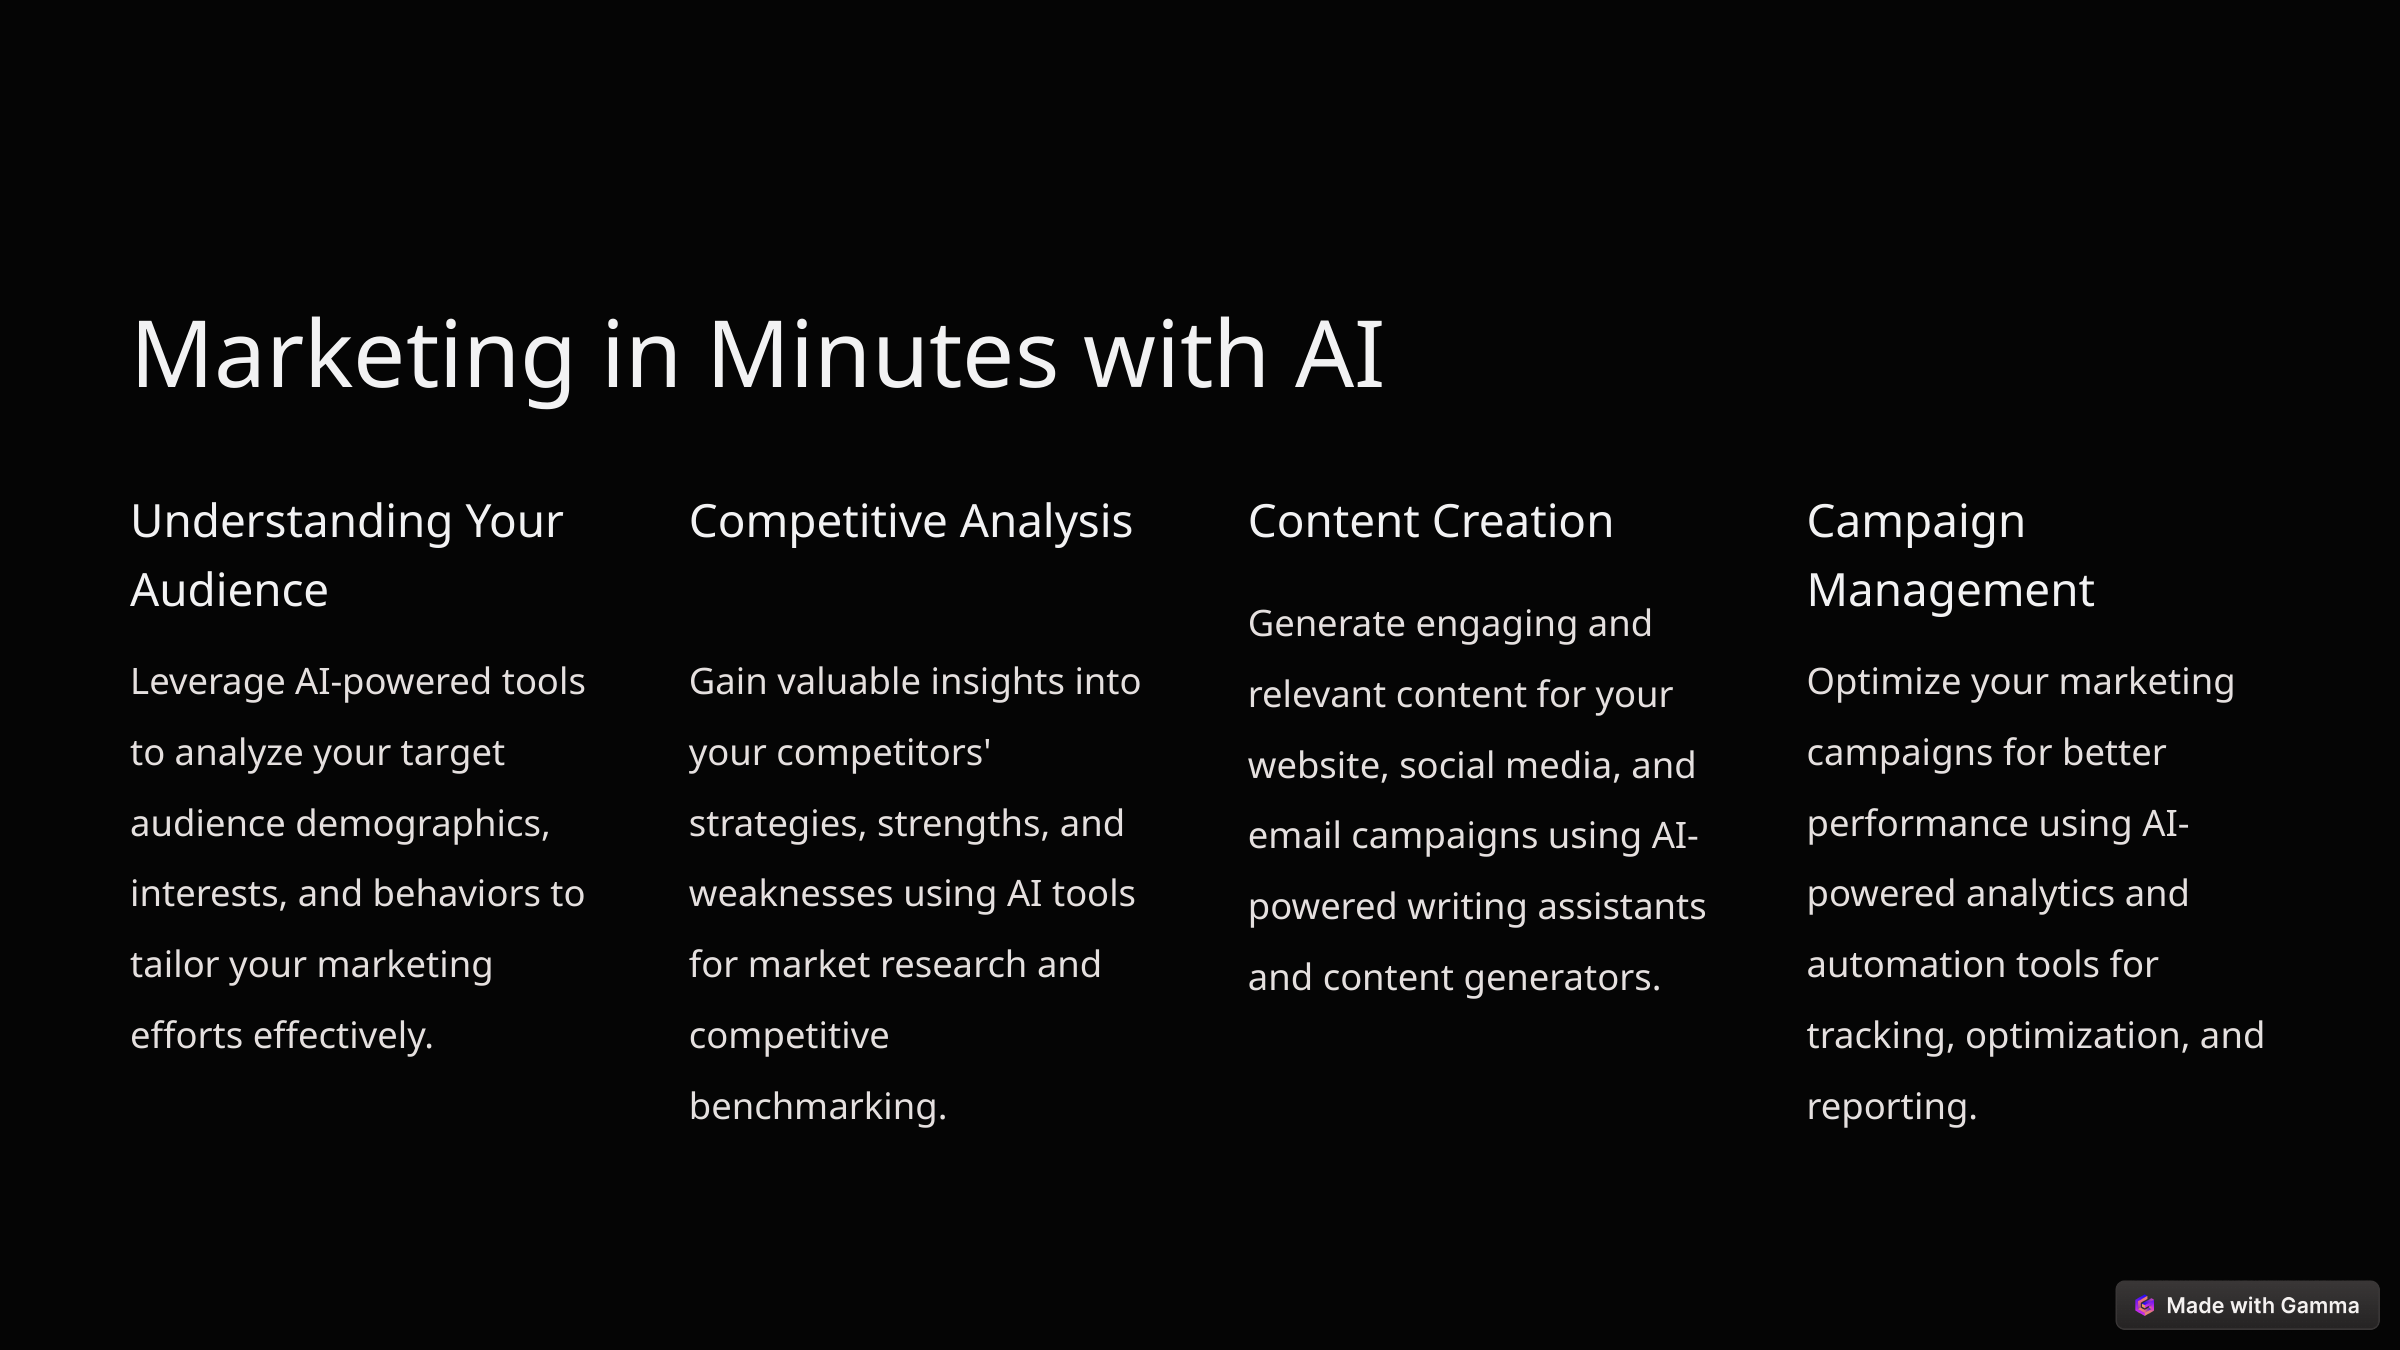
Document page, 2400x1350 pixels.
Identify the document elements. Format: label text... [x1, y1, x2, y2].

text_box Content Creation [1247, 477, 1713, 536]
text_box Understanding Your Audience [130, 477, 597, 595]
text_box Marketing in Minutes with AI [130, 268, 1393, 385]
text_box Competitive Analysis [688, 477, 1156, 595]
text_box Leverage AI-powered tools to analyze your target audience demographics, interests, and behaviors to tailor your marketing efforts effectively. [130, 631, 597, 989]
text_box Gain valuable insights into your competitors' strategies, strengths, and weaknesses using AI tools for market research and competitive benchmarking. [688, 631, 1156, 989]
picture [2106, 1271, 2389, 1339]
text_box Campaign Management [1806, 477, 2274, 595]
text_box Generate engaging and relevant content for your website, social media, and email campaigns using AI-powered writing assistants and content generators. [1247, 573, 1715, 931]
text_box Optimize your marketing campaigns for better performance using AI-powered analytics and automation tools for tracking, optimization, and reporting. [1806, 631, 2274, 1048]
